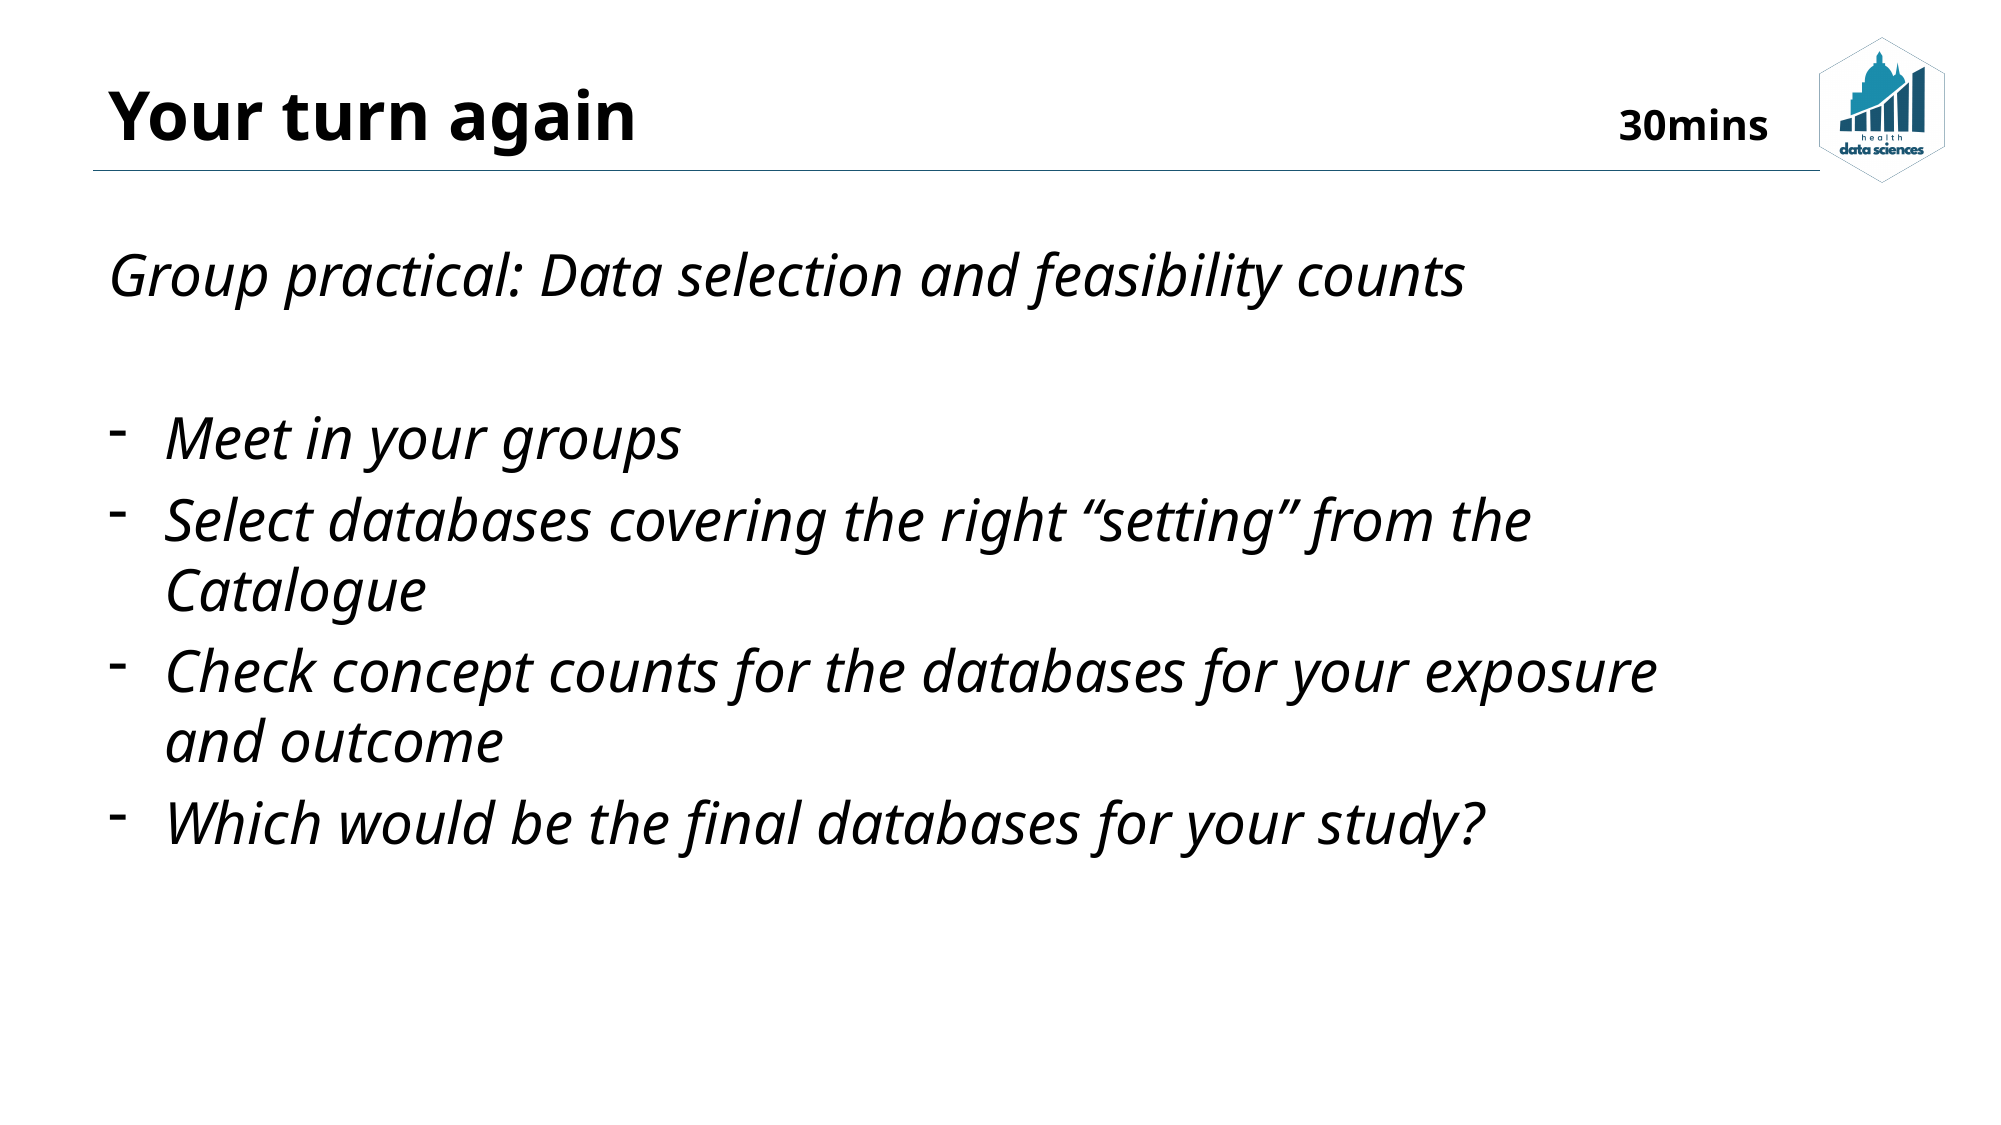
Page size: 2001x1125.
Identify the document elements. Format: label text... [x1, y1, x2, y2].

title Your turn again 30mins [93, 68, 1819, 168]
picture [1819, 37, 1945, 183]
text_box Group practical: Data selection and feasibility counts Meet in your groups Select databases covering the right “setting” from the Catalogue Check concept counts for the databases for your exposure and outcome Which would be the final databases for your study? [93, 231, 1732, 894]
